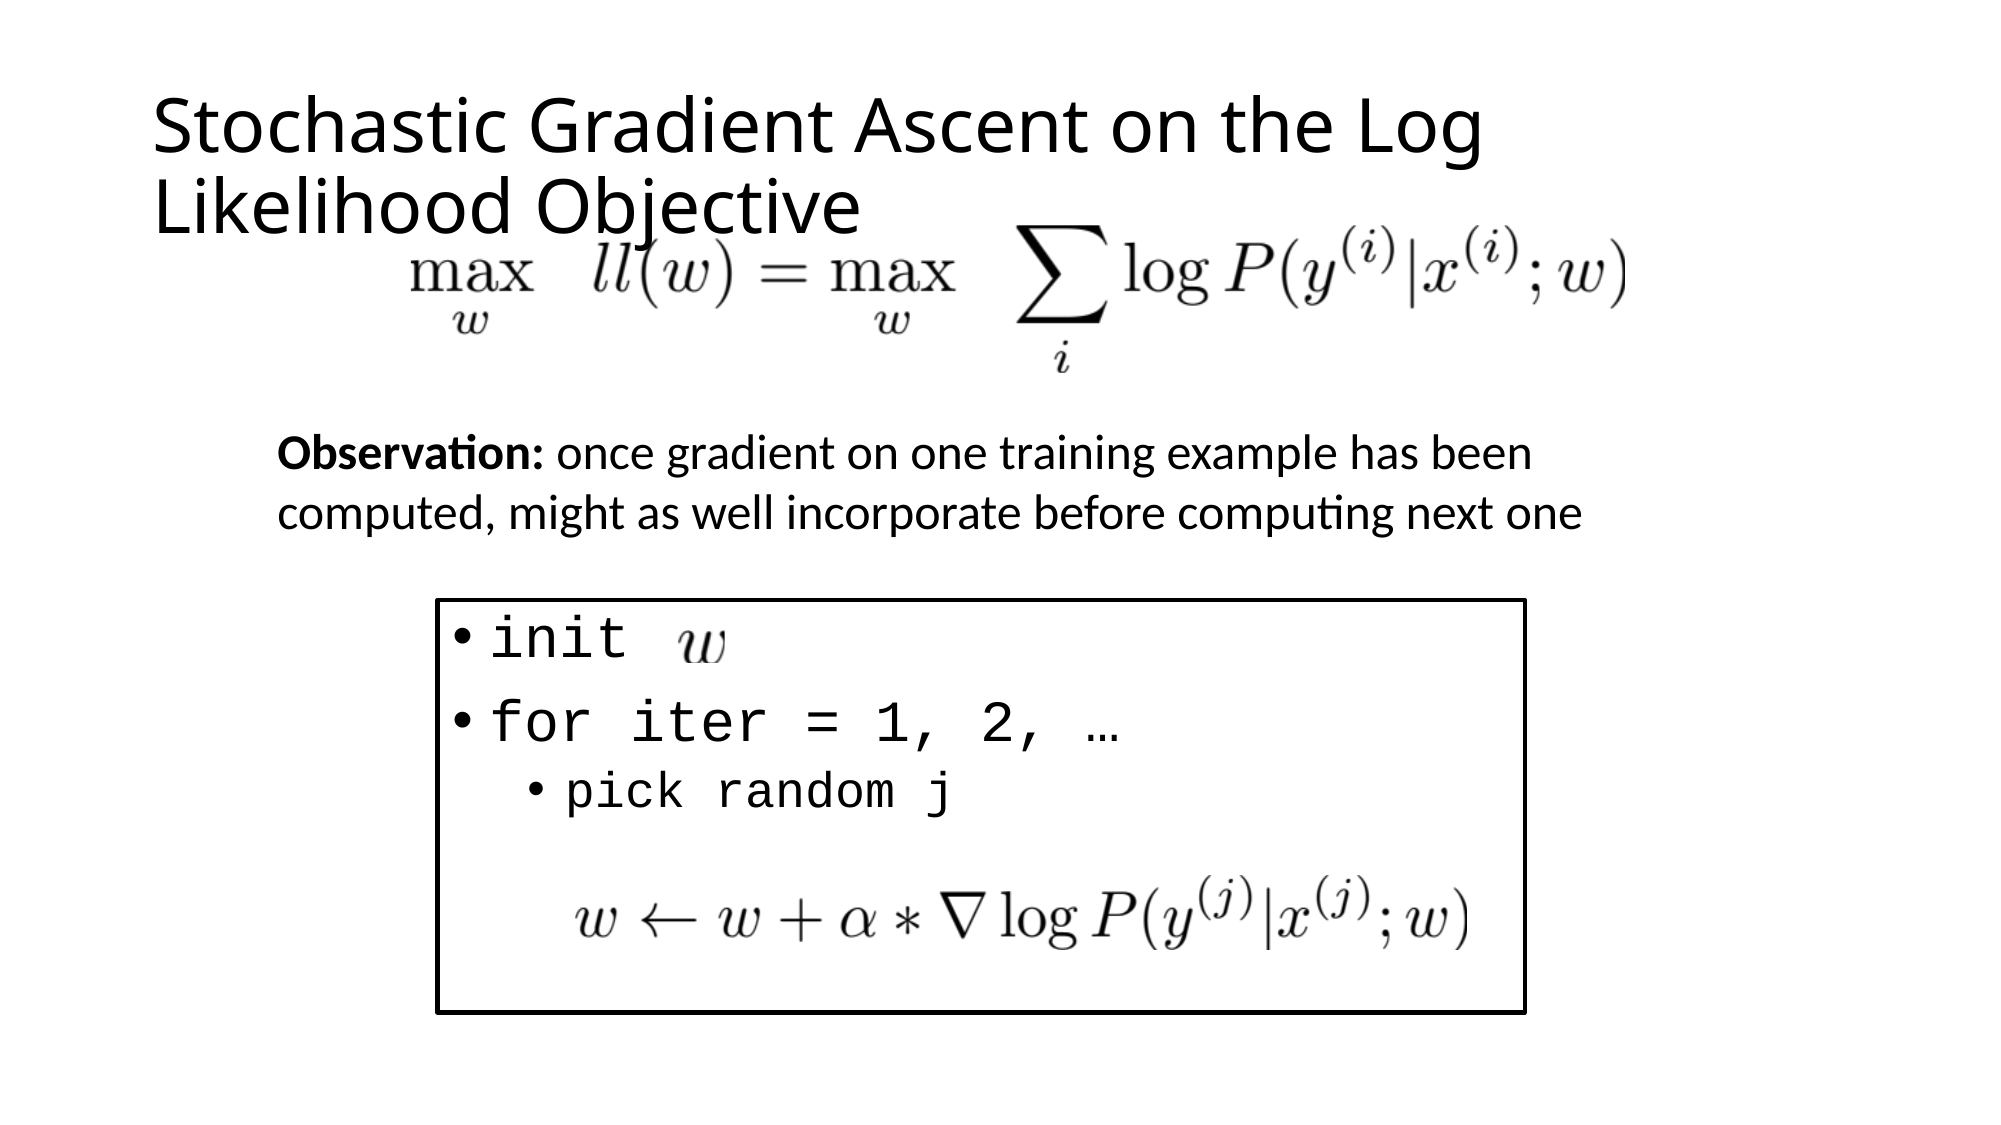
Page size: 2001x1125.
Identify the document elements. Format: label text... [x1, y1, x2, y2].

title Stochastic Gradient Ascent on the Log Likelihood Objective [137, 59, 1863, 278]
picture [410, 224, 1625, 373]
picture [677, 630, 725, 663]
list init for iter = 1, 2, … pick random j [437, 600, 1525, 1013]
picture [574, 875, 1467, 950]
text_box Observation: once gradient on one training example has been computed, might as well incorporate before computing next one [262, 412, 1750, 548]
